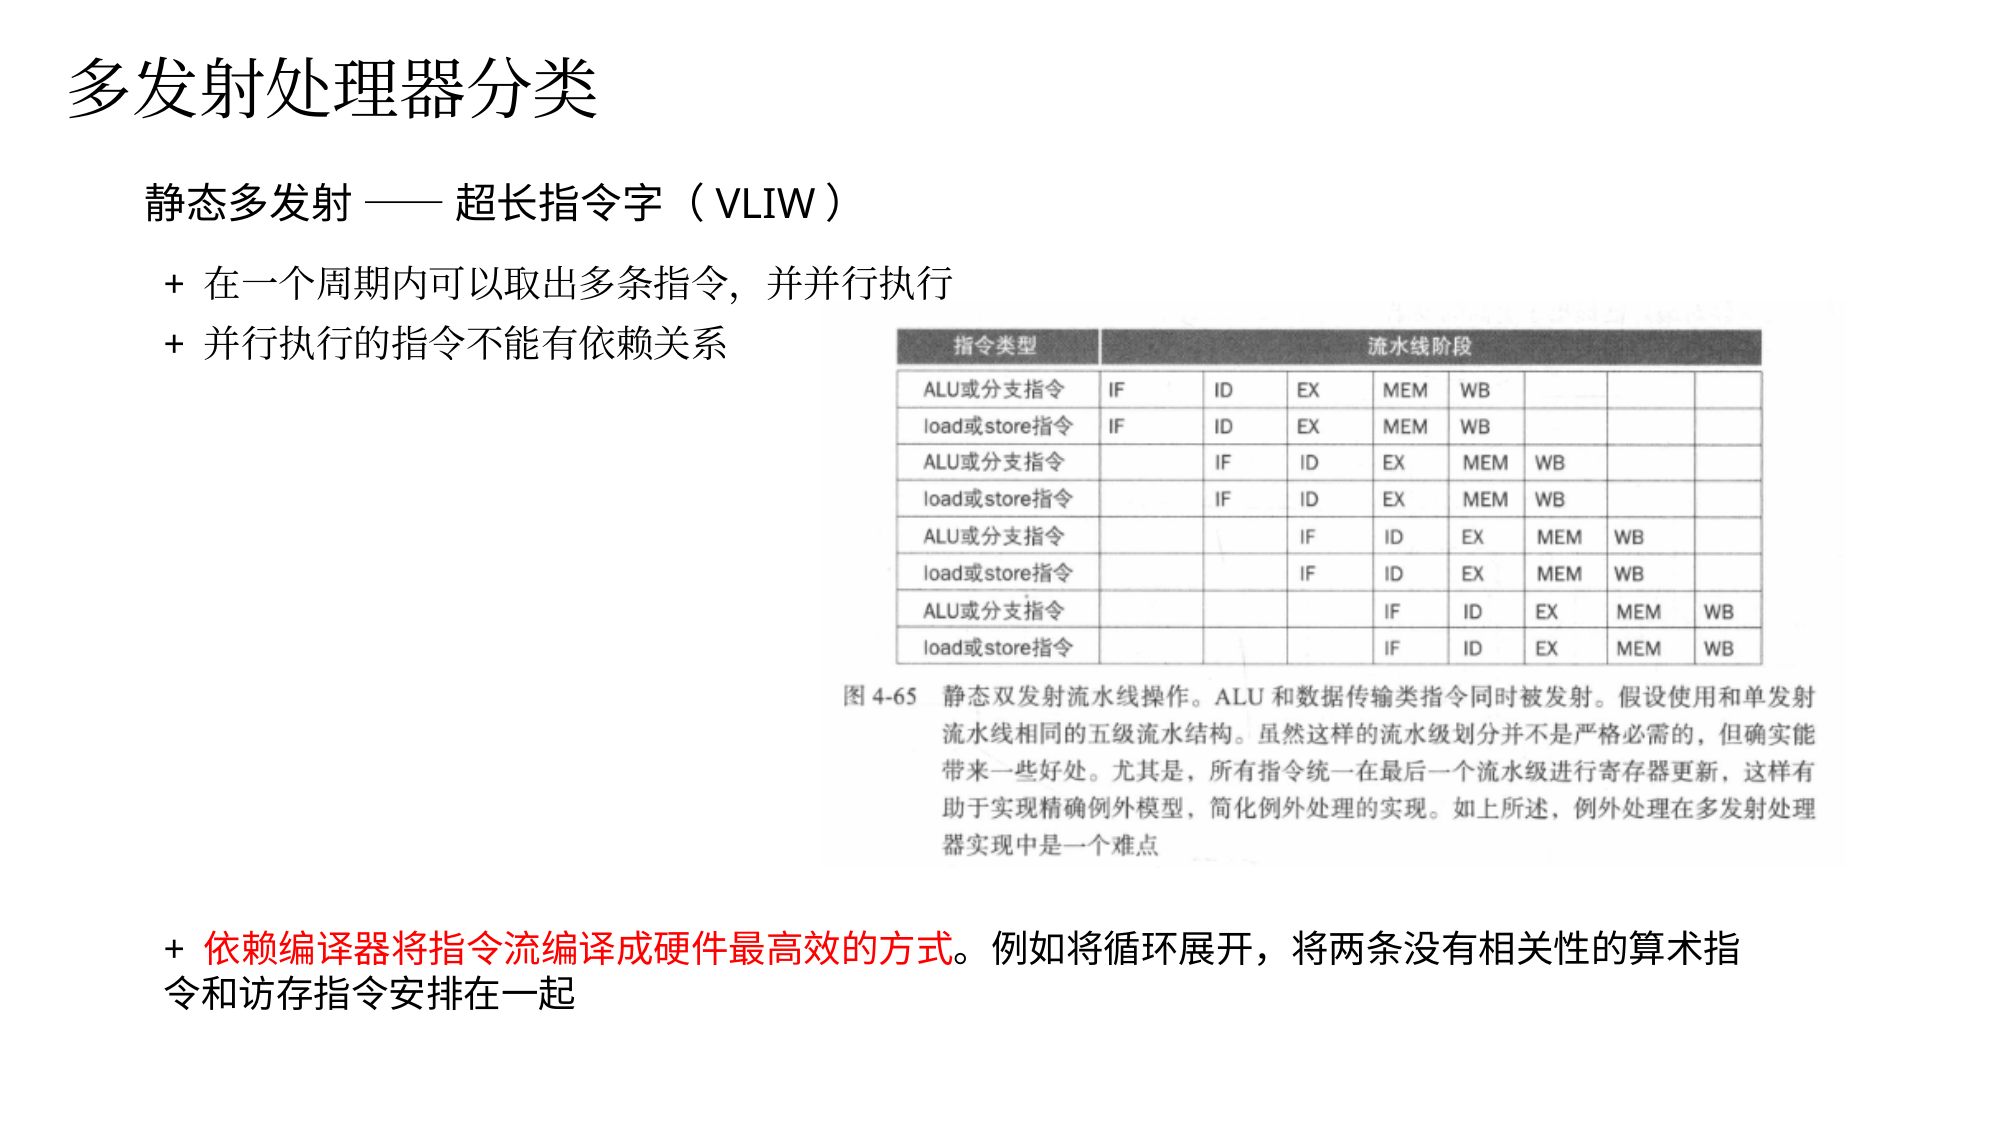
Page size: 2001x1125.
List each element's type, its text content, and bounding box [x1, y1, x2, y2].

text_box + 依赖编译器将指令流编译成硬件最高效的方式。例如将循环展开，将两条没有相关性的算术指令和访存指令安排在一起 [148, 917, 1769, 1023]
text_box + 在一个周期内可以取出多条指令，并并行执行 [148, 252, 1401, 312]
text_box + 并行执行的指令不能有依赖关系 [148, 312, 820, 373]
picture [820, 300, 1846, 868]
text_box 静态多发射 —— 超长指令字（VLIW） [112, 169, 967, 235]
title 多发射处理器分类 [50, 32, 1070, 153]
